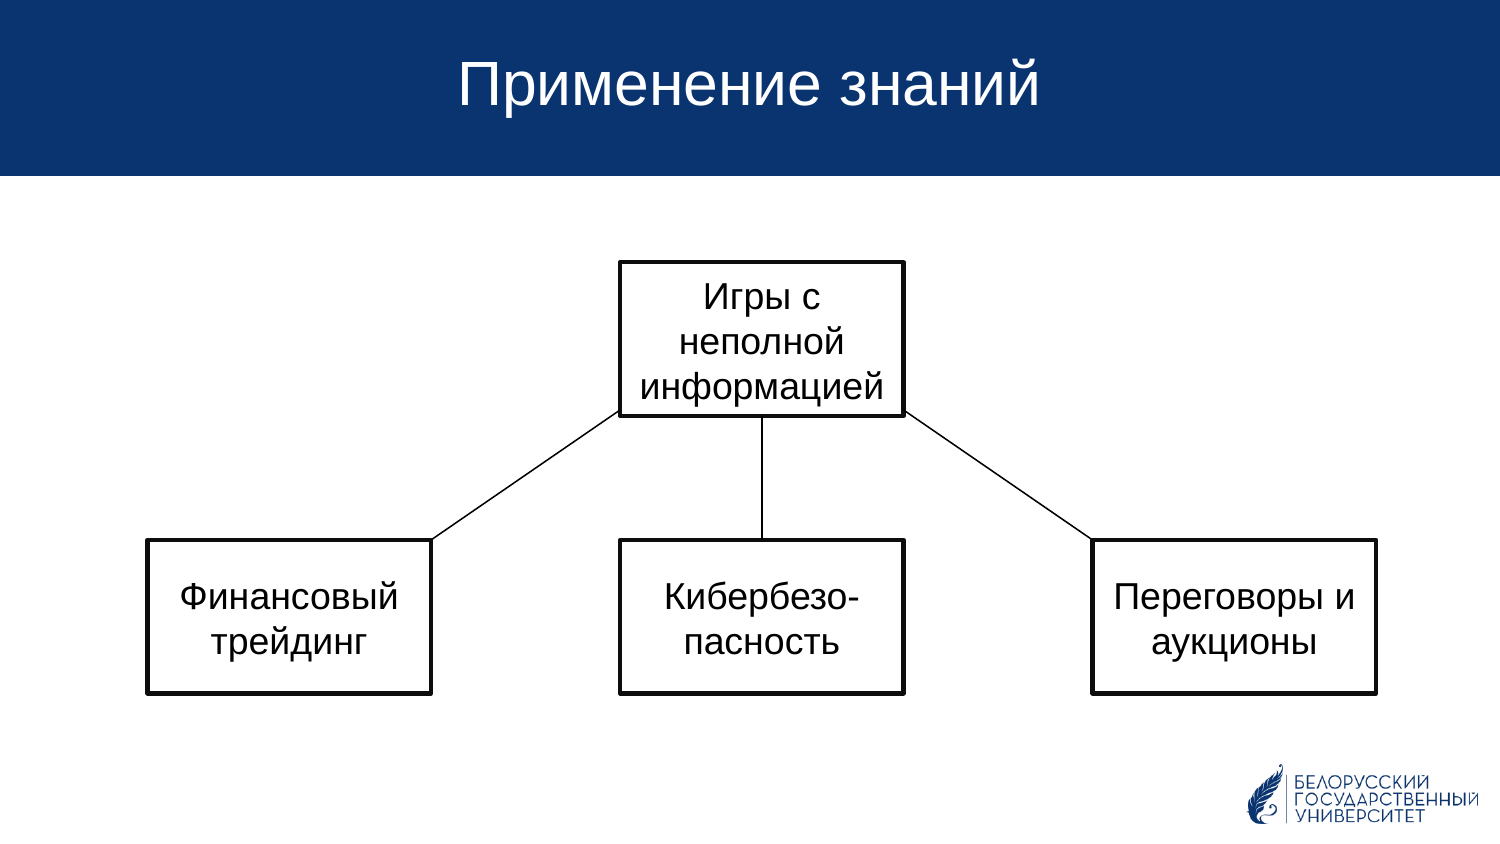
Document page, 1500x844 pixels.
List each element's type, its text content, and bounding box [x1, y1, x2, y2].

text_box Финансовый трейдинг [145, 538, 433, 696]
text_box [903, 409, 1093, 541]
list Применение знаний [0, 0, 1500, 174]
text_box Переговоры и аукционы [1090, 538, 1378, 696]
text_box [430, 409, 621, 541]
text_box Игры с неполной информацией [618, 260, 906, 418]
text_box Кибербезо-пасность [618, 538, 906, 696]
picture [1246, 764, 1478, 824]
